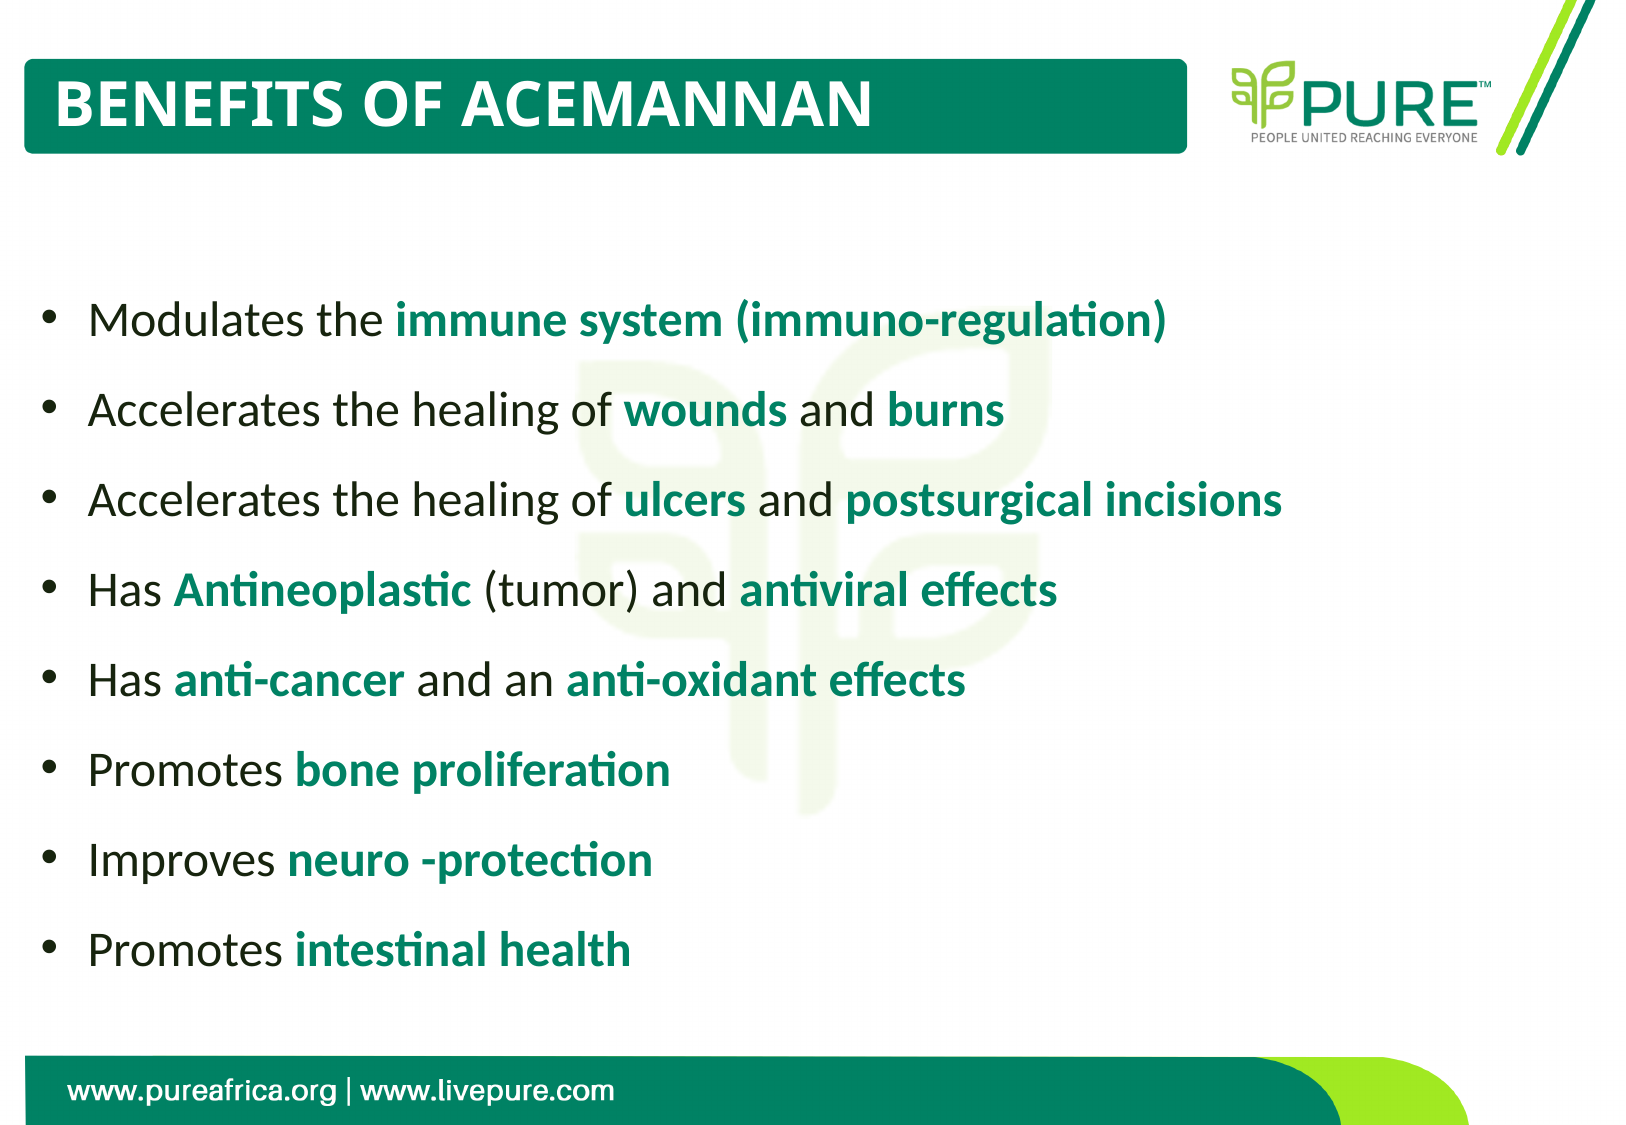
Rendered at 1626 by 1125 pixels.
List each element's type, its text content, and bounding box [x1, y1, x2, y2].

text_box Modulates the immune system (immuno-regulation) Accelerates the healing of wounds and burns Accelerates the healing of ulcers and postsurgical incisions Has Antineoplastic (tumor) and antiviral effects Has anti-cancer and an anti-oxidant effects Promotes bone proliferation Improves neuro -protection Promotes intestinal health [25, 249, 1349, 1044]
picture [0, 0, 1626, 1125]
title BENEFITS OF ACEMANNAN [53, 72, 1152, 141]
